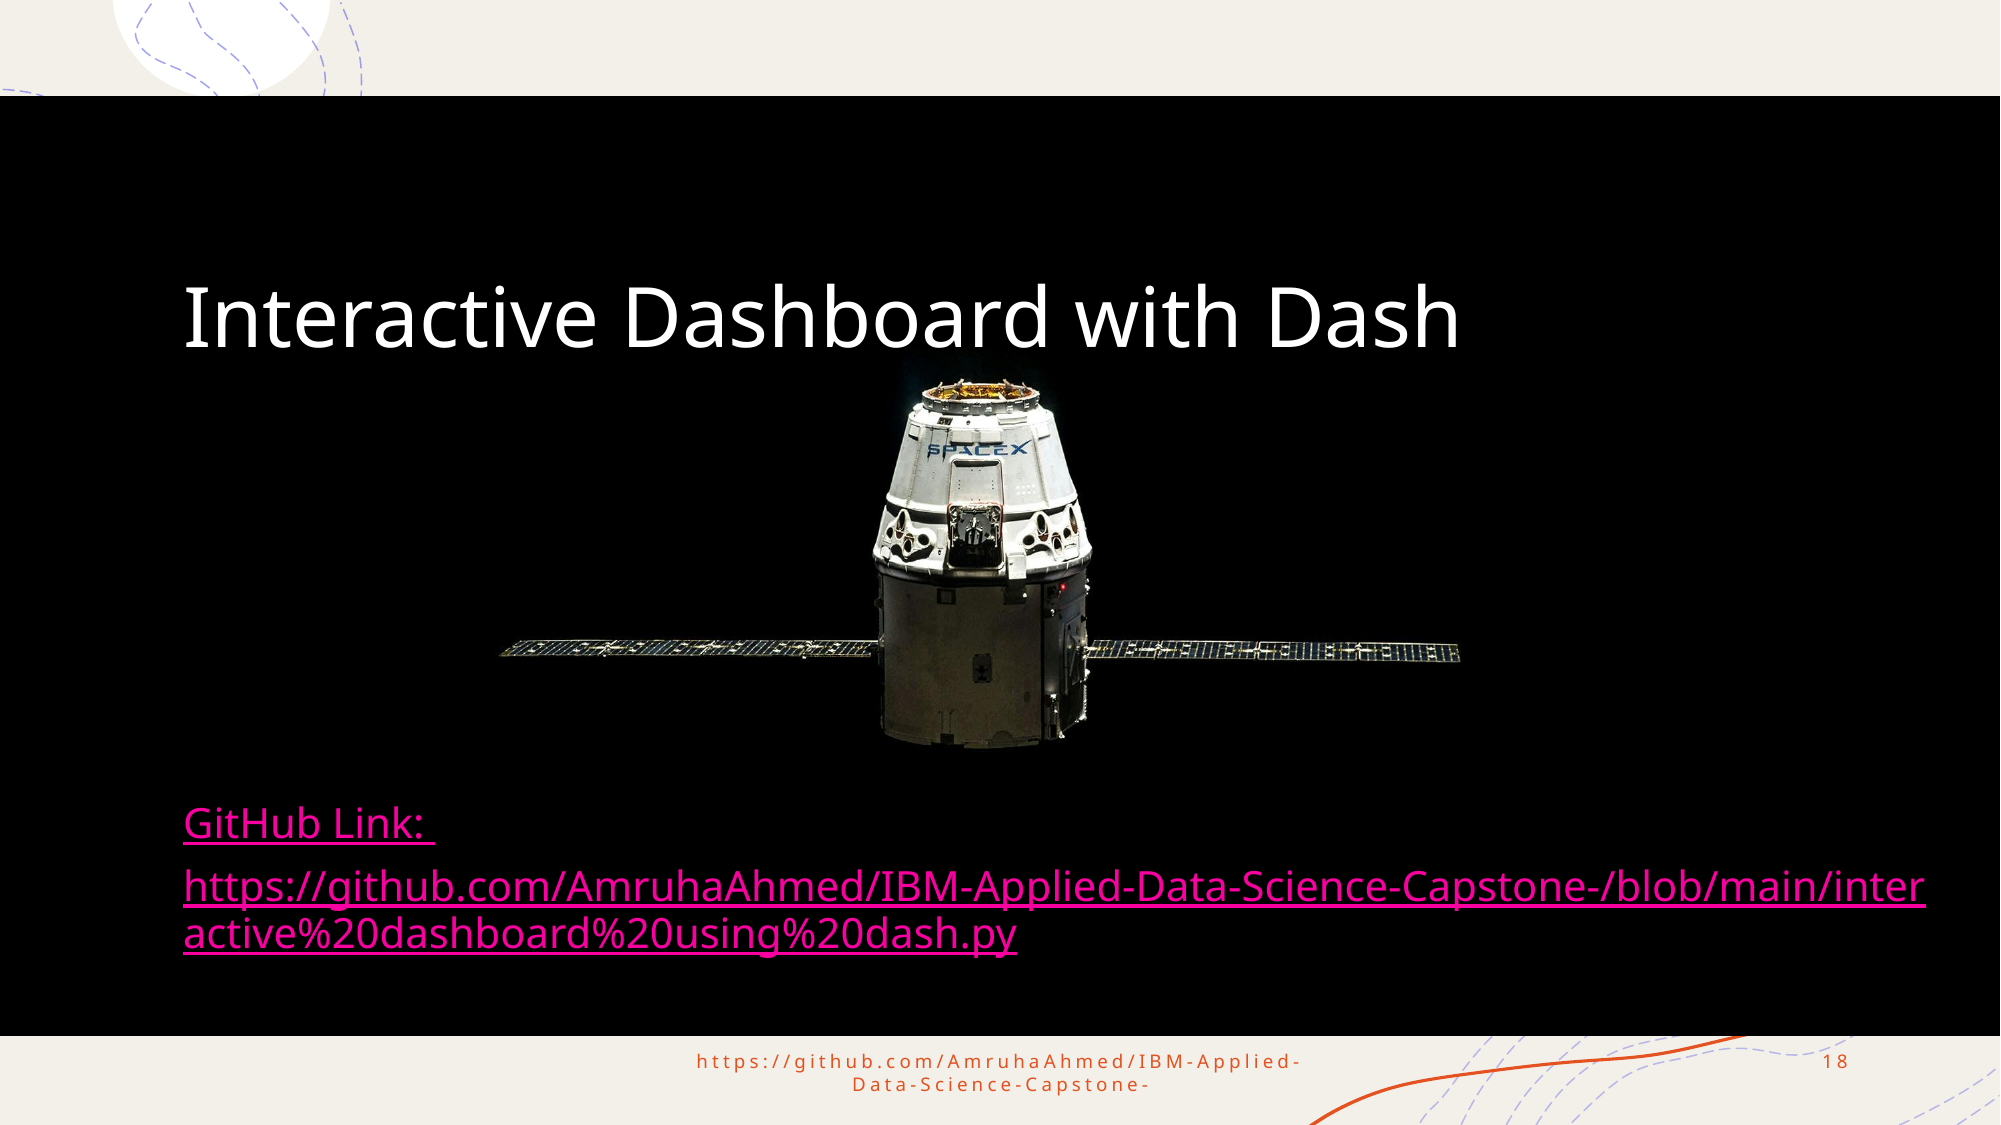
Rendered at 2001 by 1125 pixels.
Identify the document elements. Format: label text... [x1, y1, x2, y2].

picture [0, 96, 2000, 1036]
footer https://github.com/AmruhaAhmed/IBM-Applied-Data-Science-Capstone- [662, 1042, 1338, 1103]
slide_number 18 [1625, 1042, 1863, 1103]
